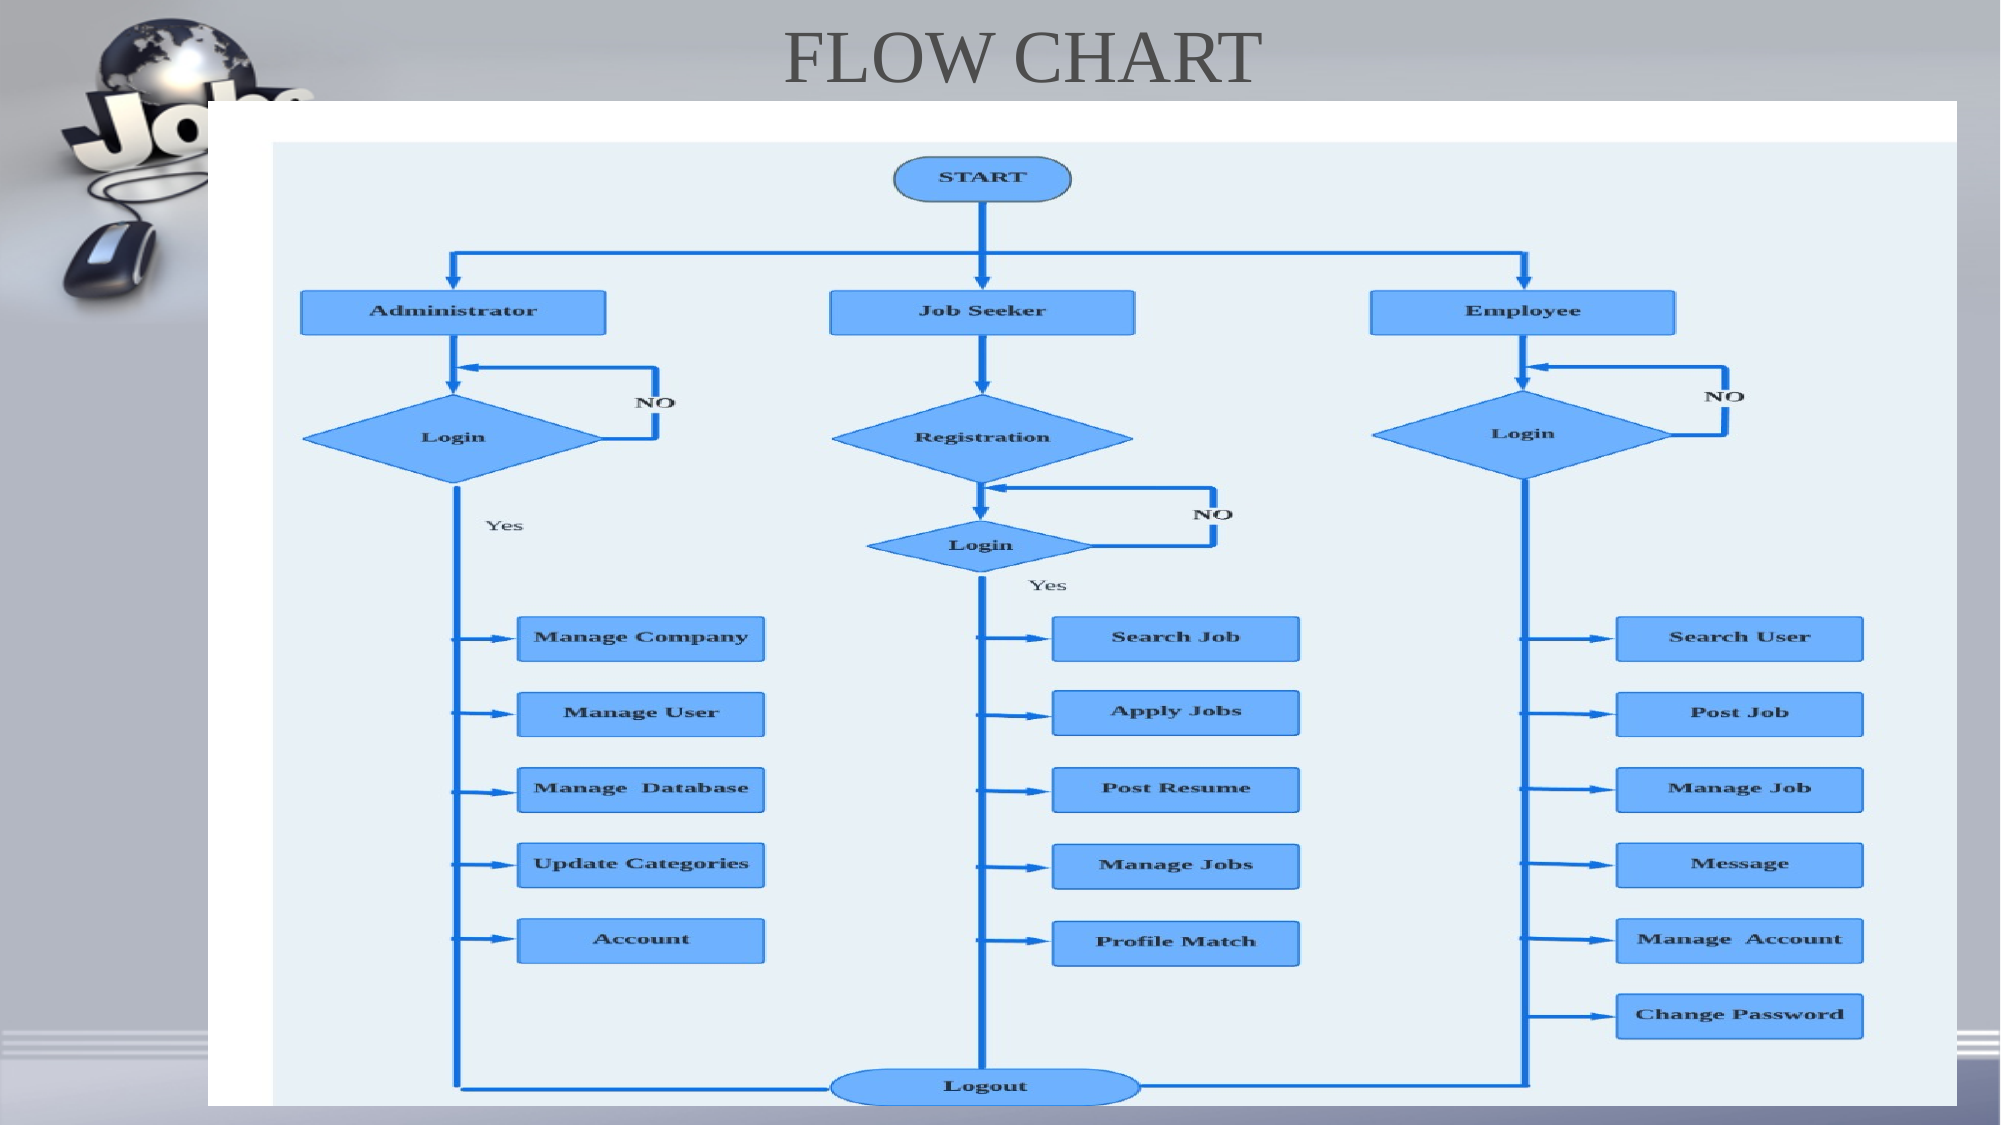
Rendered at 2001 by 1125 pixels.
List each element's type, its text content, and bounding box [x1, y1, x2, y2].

text_box FLOW CHART [551, 0, 1496, 100]
picture [0, 0, 2001, 1125]
